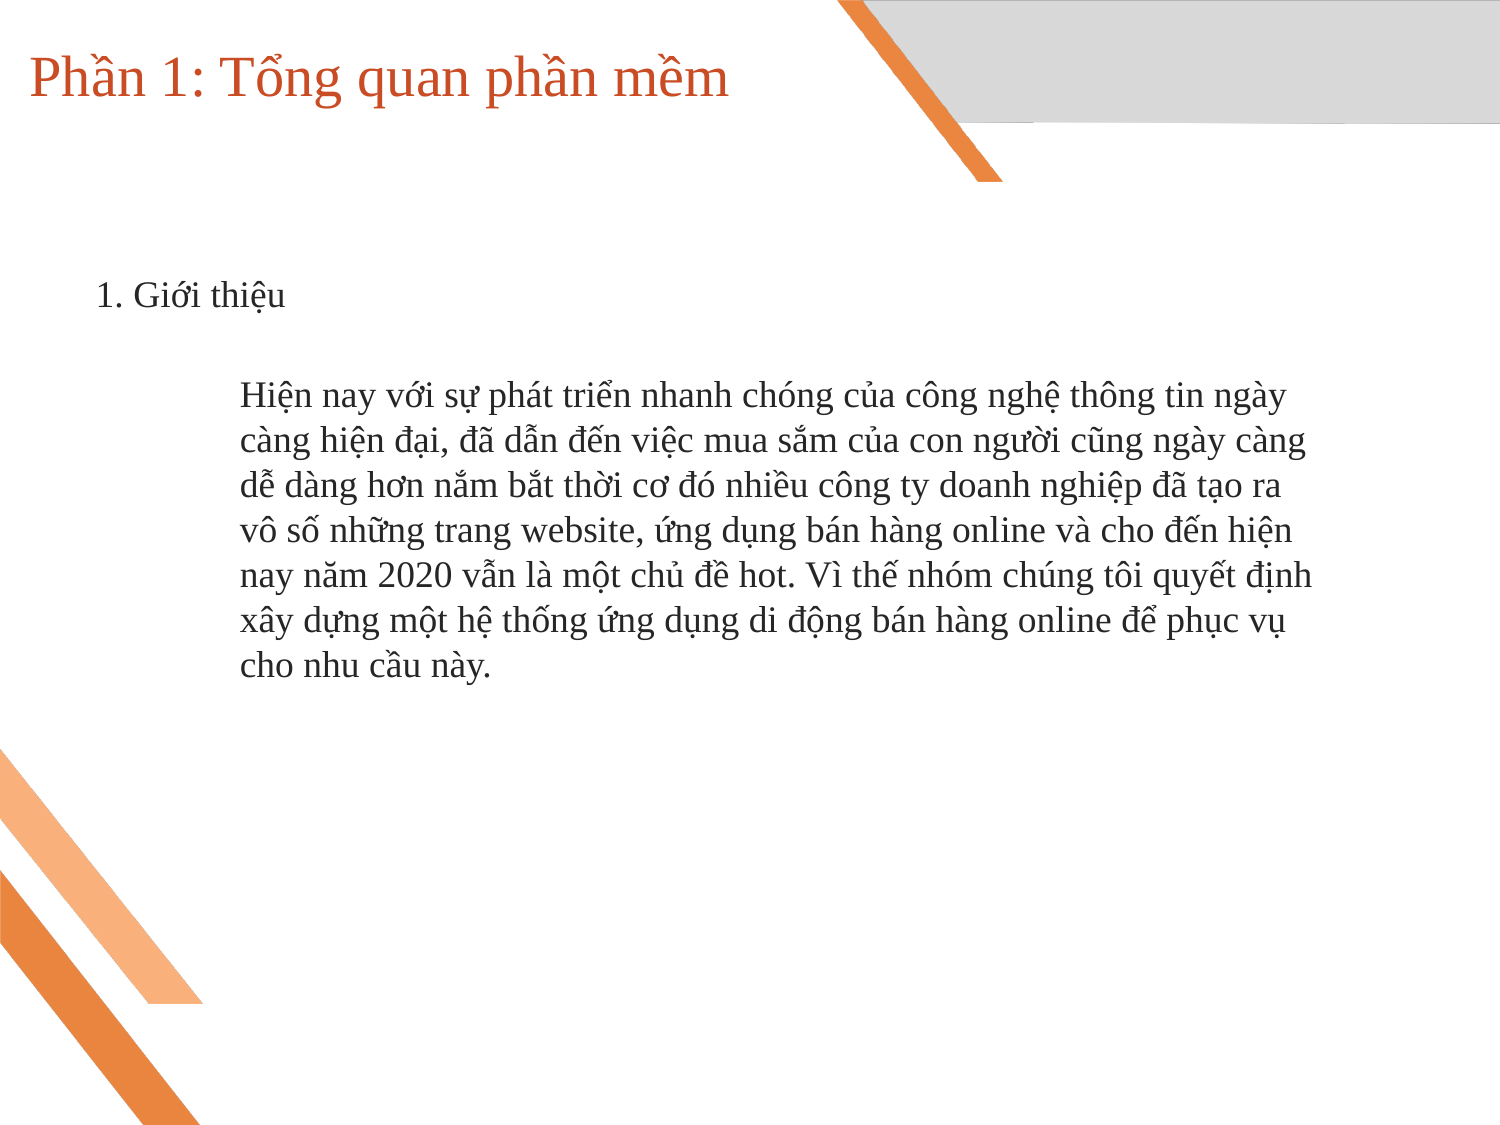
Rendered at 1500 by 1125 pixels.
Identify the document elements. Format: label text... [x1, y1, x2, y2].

text_box 1. Giới thiệu [80, 262, 419, 323]
picture [837, 0, 1500, 182]
text_box Hiện nay với sự phát triển nhanh chóng của công nghệ thông tin ngày càng hiện đại, đã dẫn đến việc mua sắm của con người cũng ngày càng dễ dàng hơn nắm bắt thời cơ đó nhiều công ty doanh nghiệp đã tạo ra vô số những trang website, ứng dụng bán hàng online và cho đến hiện nay năm 2020 vẫn là một chủ đề hot. Vì thế nhóm chúng tôi quyết định xây dựng một hệ thống ứng dụng di động bán hàng online để phục vụ cho nhu cầu này. [224, 362, 1338, 738]
title Phần 1: Tổng quan phần mềm [0, 7, 838, 139]
picture [0, 745, 203, 1125]
